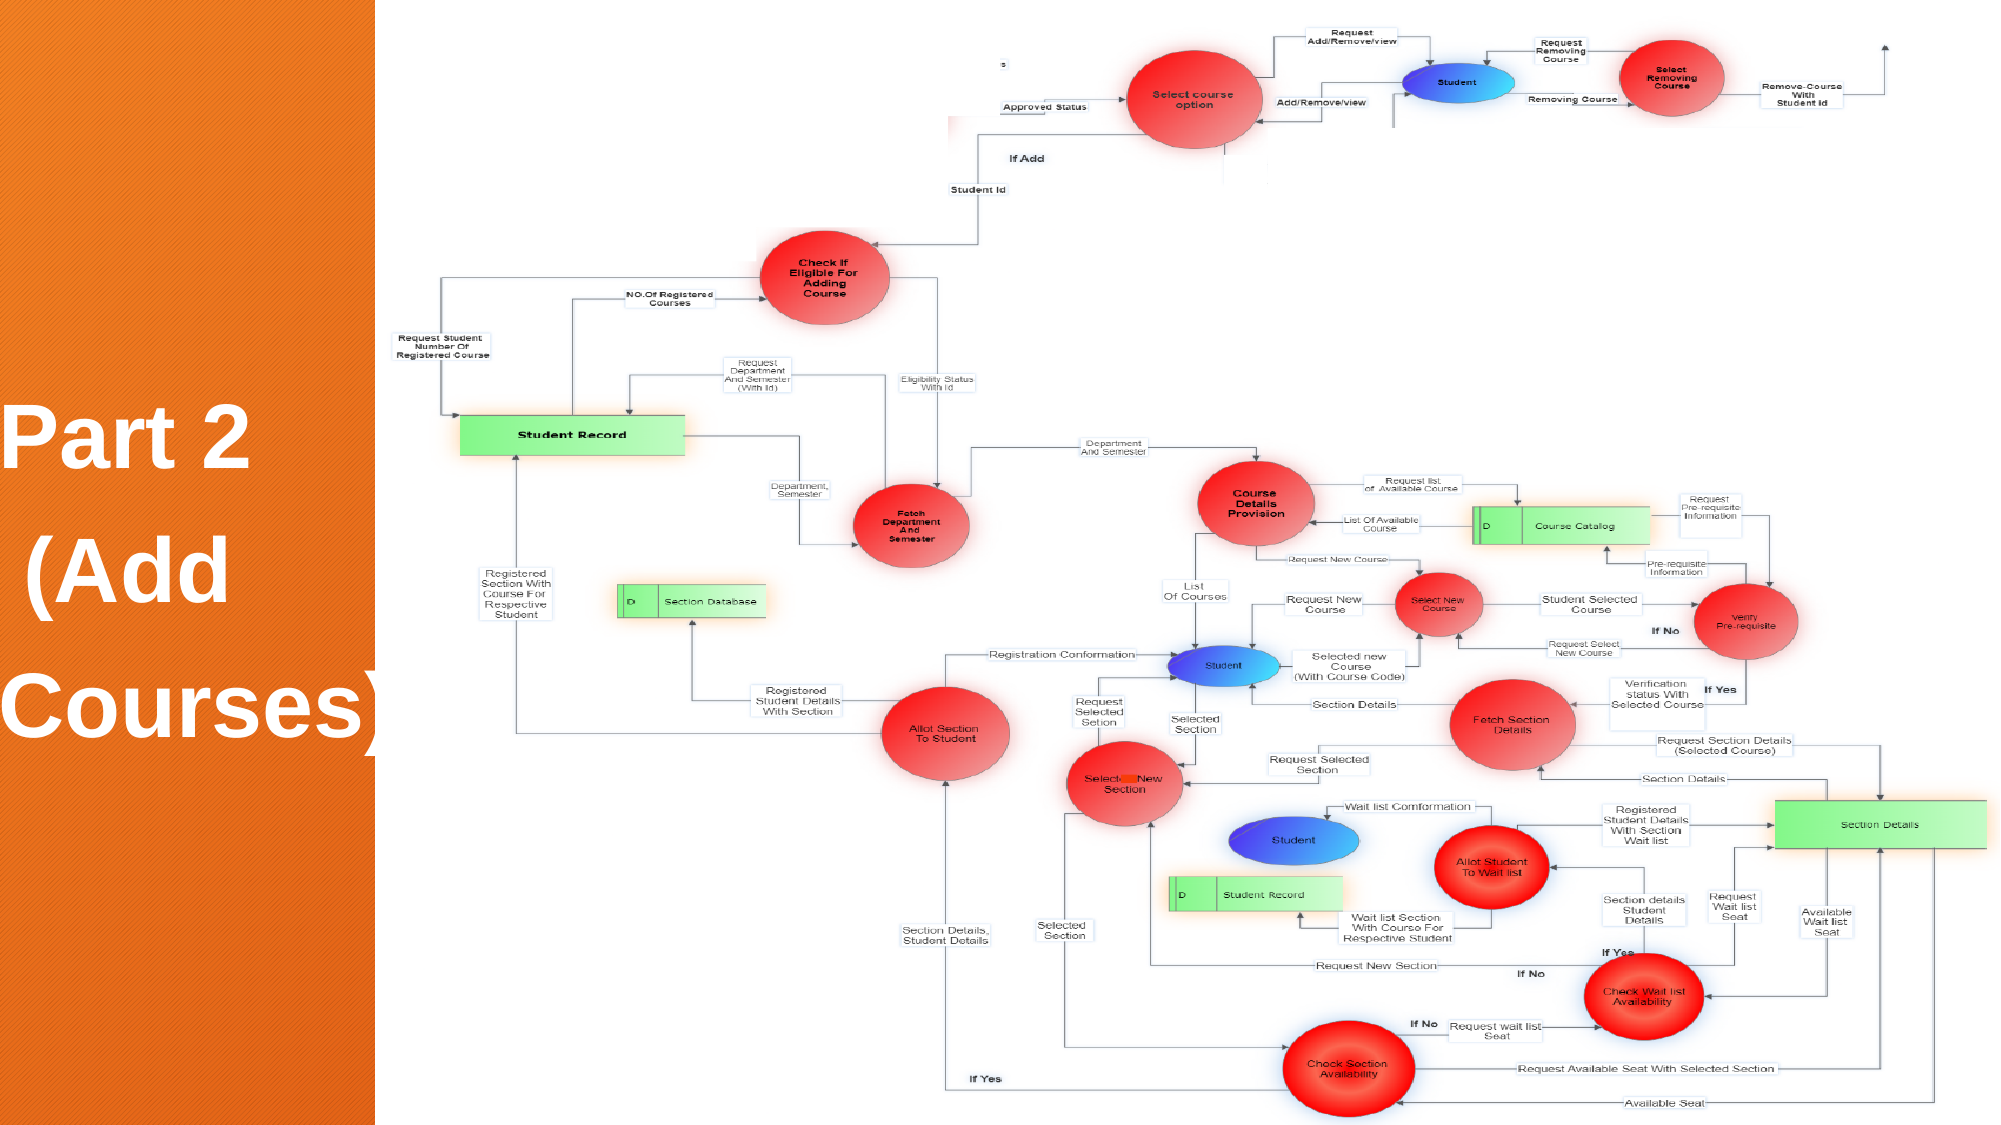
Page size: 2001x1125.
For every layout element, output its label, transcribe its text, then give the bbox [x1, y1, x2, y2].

text_box Part 2 (Add Courses) [0, 361, 370, 763]
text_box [375, 0, 2000, 1125]
